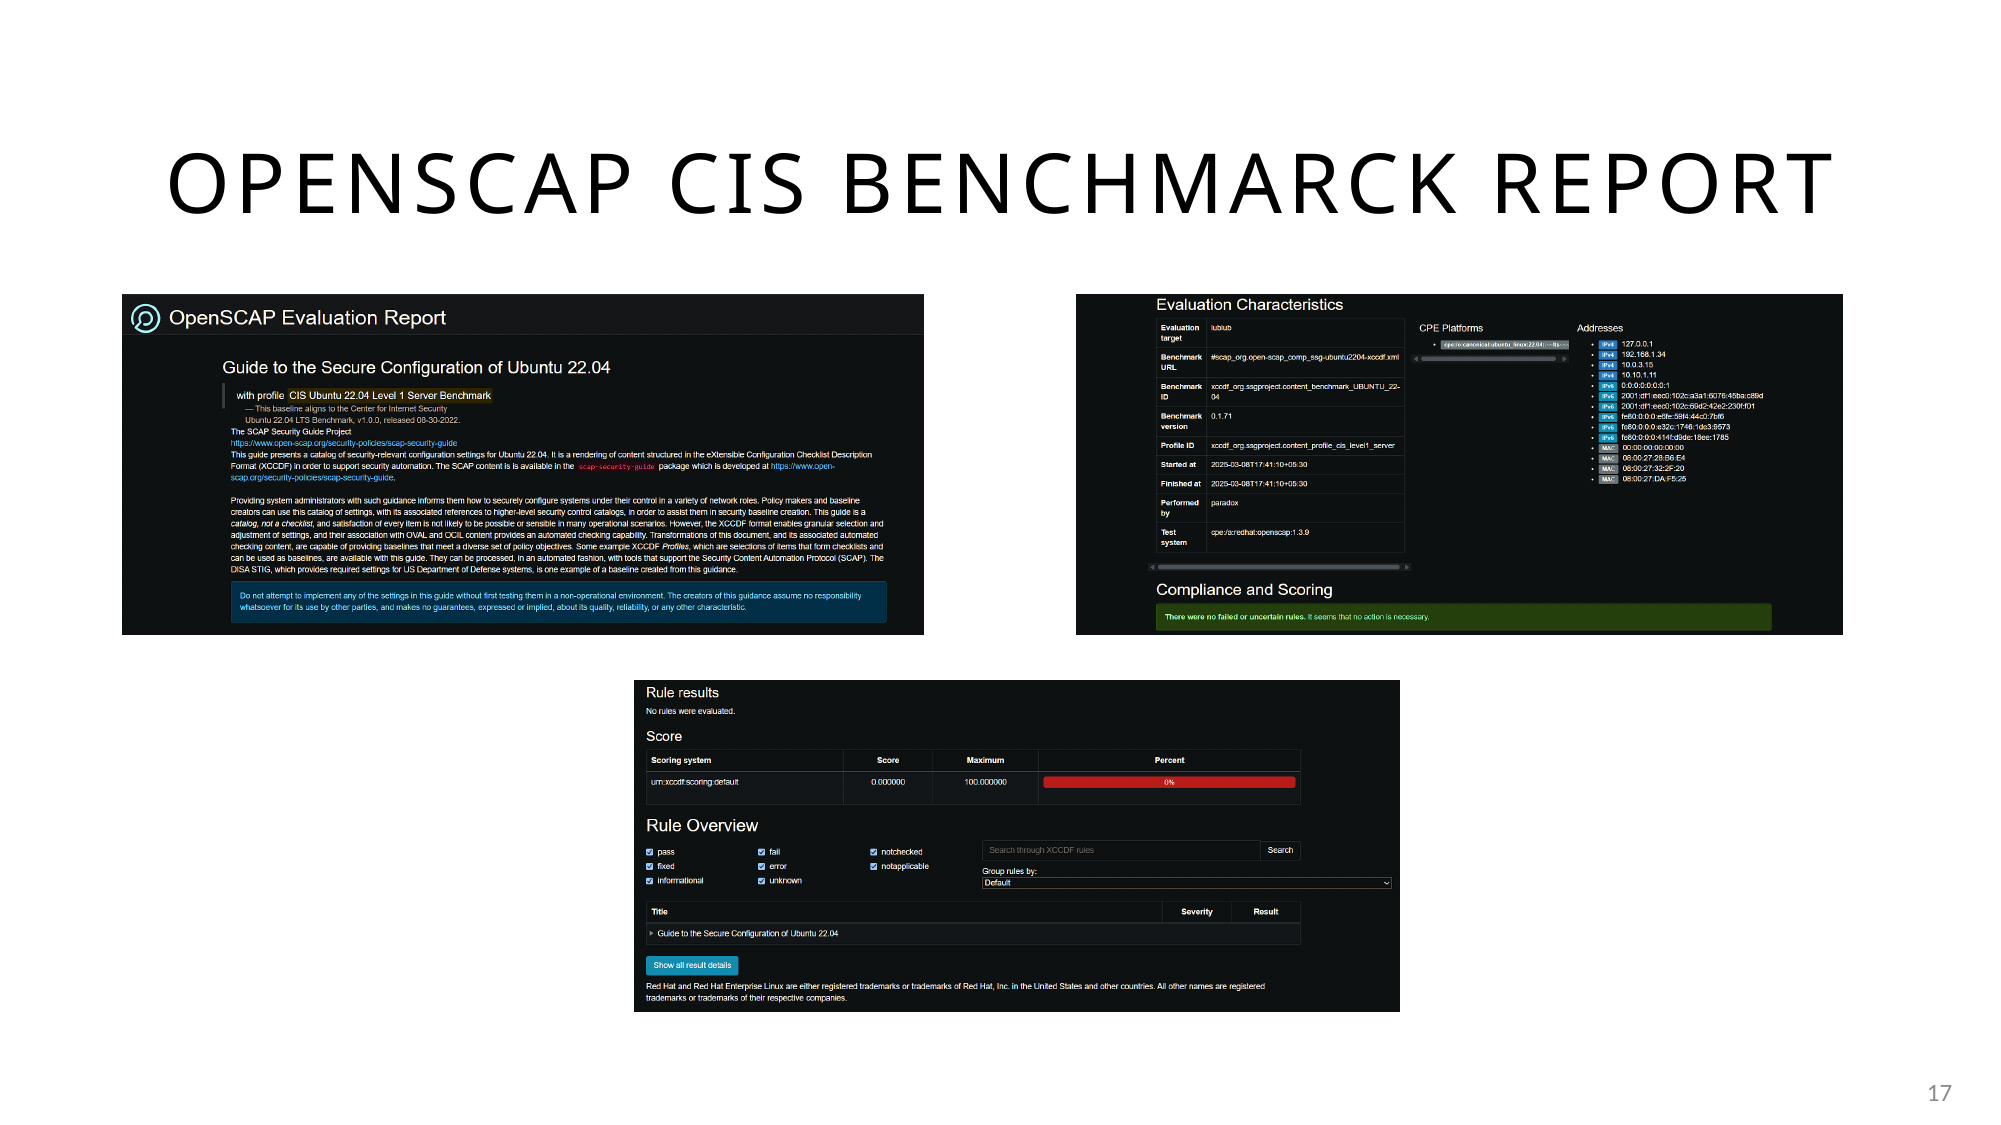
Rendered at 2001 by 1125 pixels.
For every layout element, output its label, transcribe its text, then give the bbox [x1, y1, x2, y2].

slide_number 17 [1894, 1061, 1968, 1121]
title OpenScap CIS benchmarck report [97, 113, 1903, 249]
picture [1076, 294, 1843, 636]
picture [634, 680, 1400, 1012]
picture [122, 294, 924, 636]
